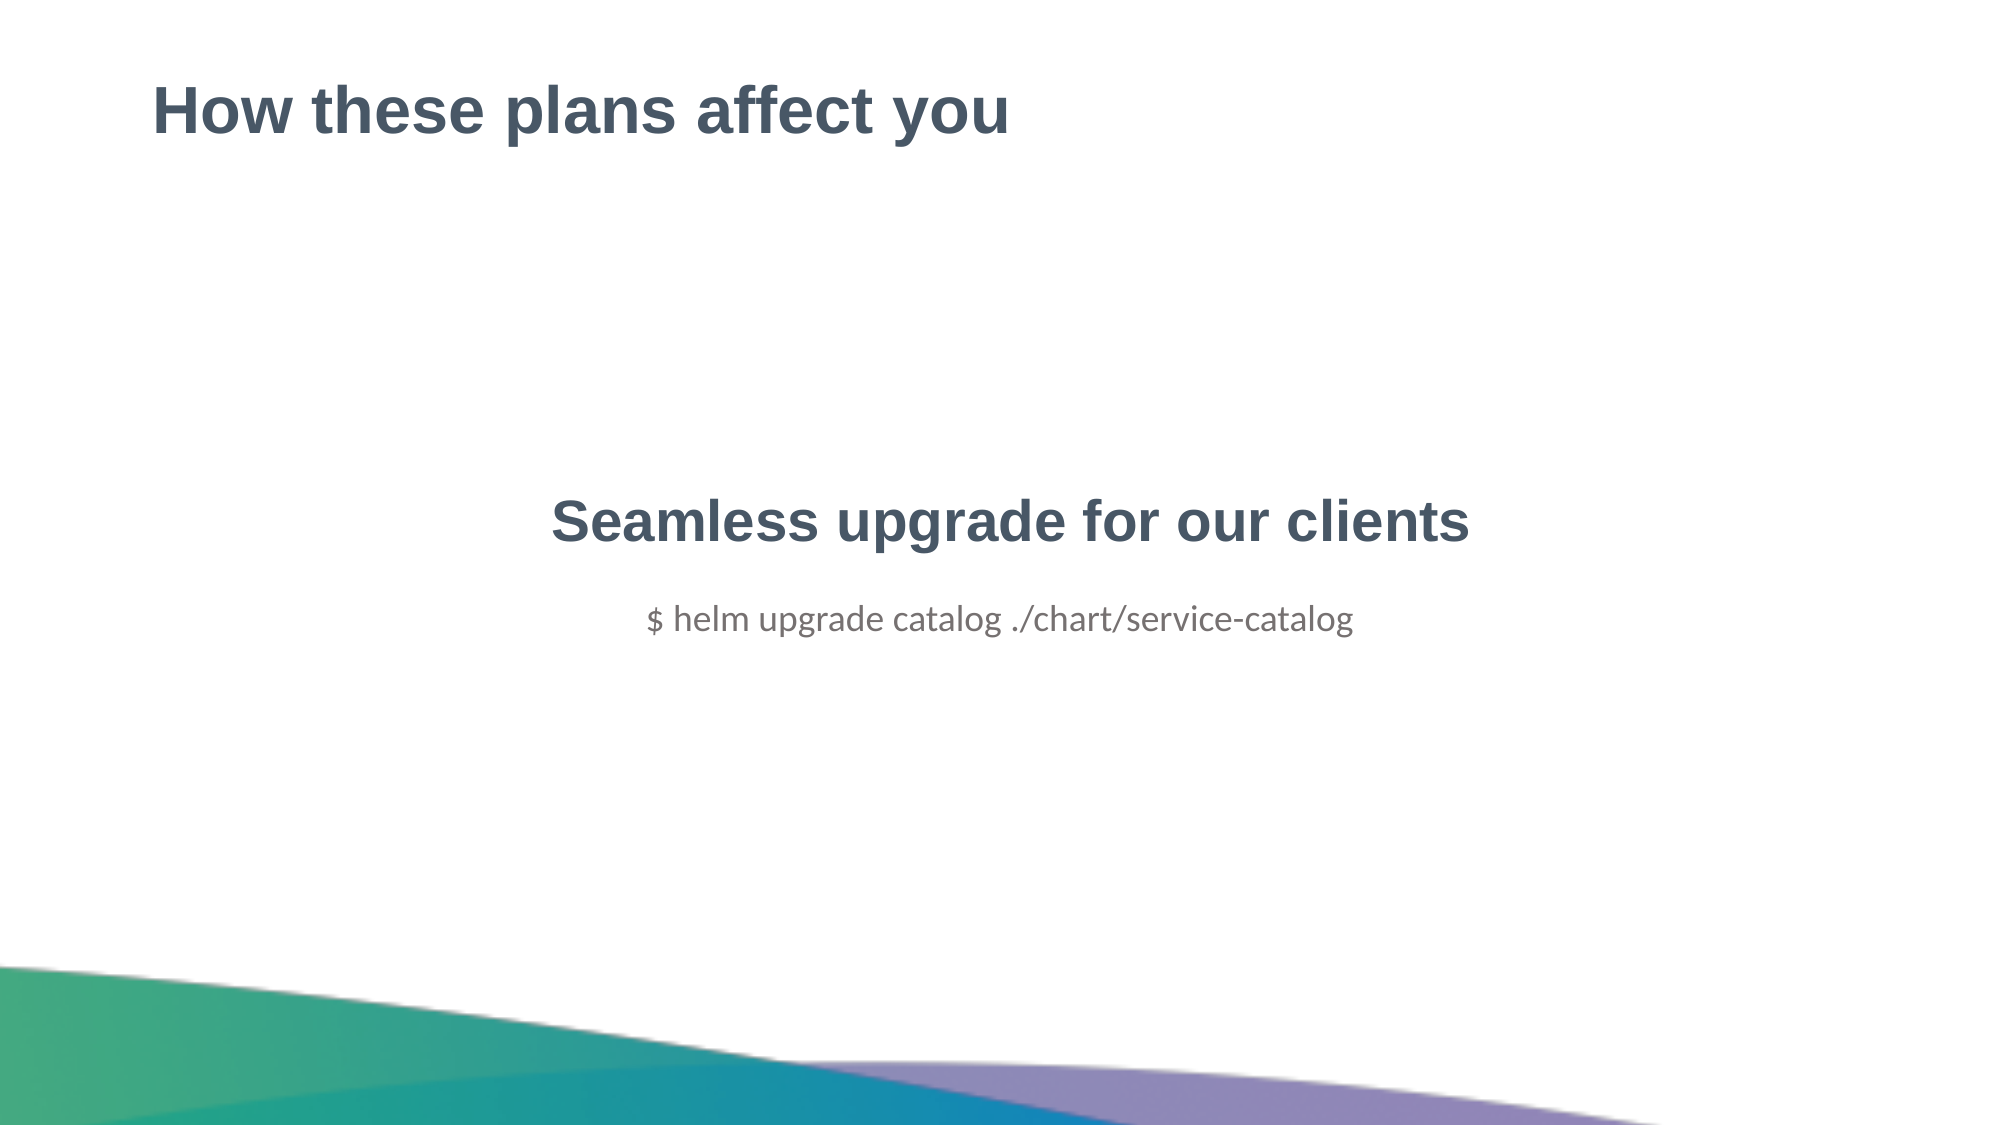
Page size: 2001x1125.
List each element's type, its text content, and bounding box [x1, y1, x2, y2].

text_box How these plans affect you [137, 59, 1863, 278]
title Seamless upgrade for our clients [106, 475, 1933, 758]
text_box $ helm upgrade catalog ./chart/service-catalog [630, 586, 1370, 647]
picture [0, 610, 2001, 1125]
